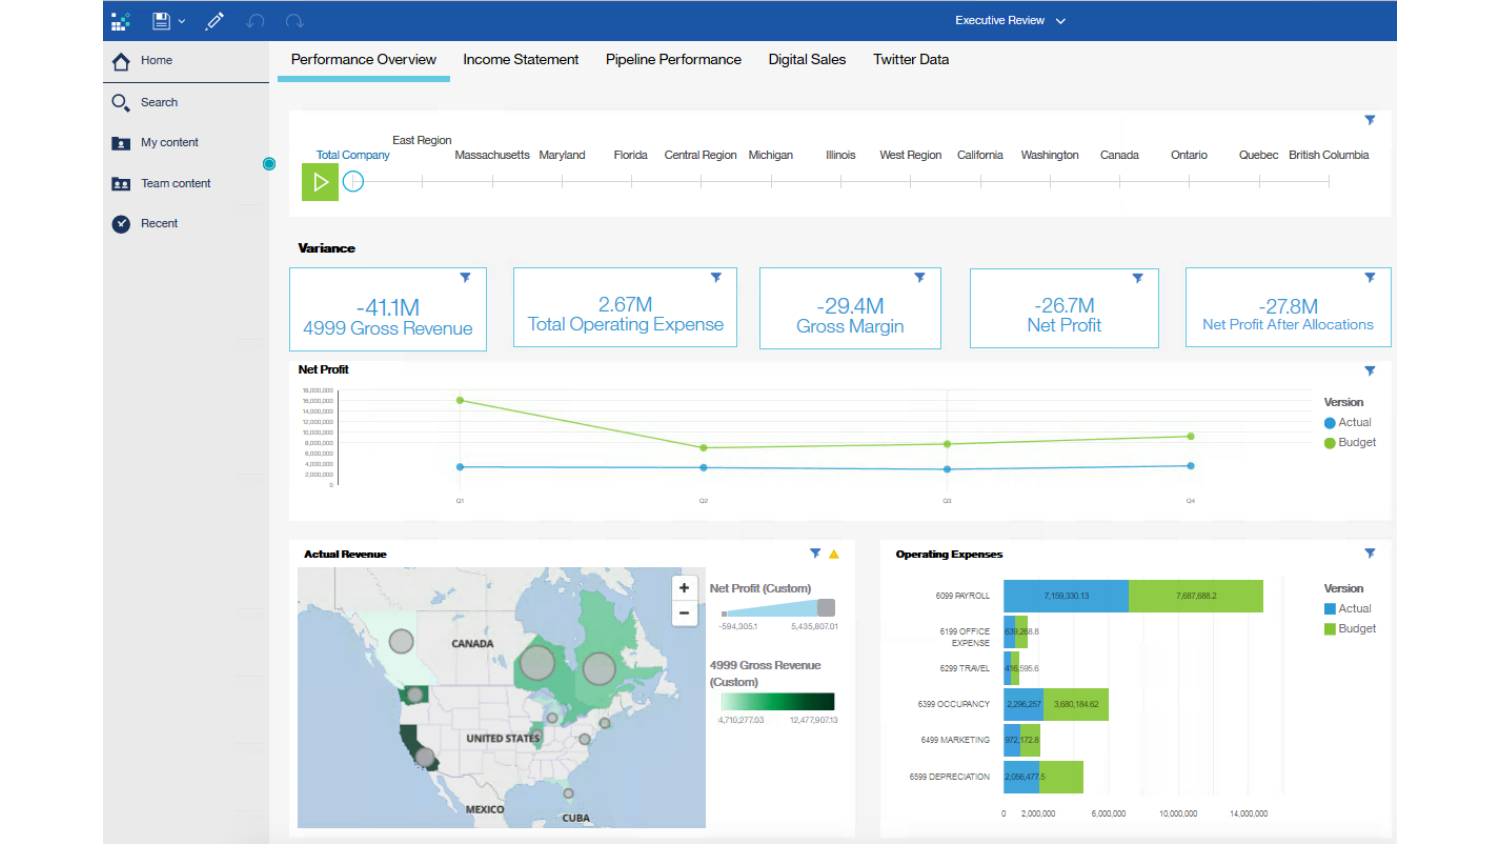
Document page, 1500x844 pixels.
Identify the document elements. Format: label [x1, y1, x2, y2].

picture [103, 0, 1397, 844]
